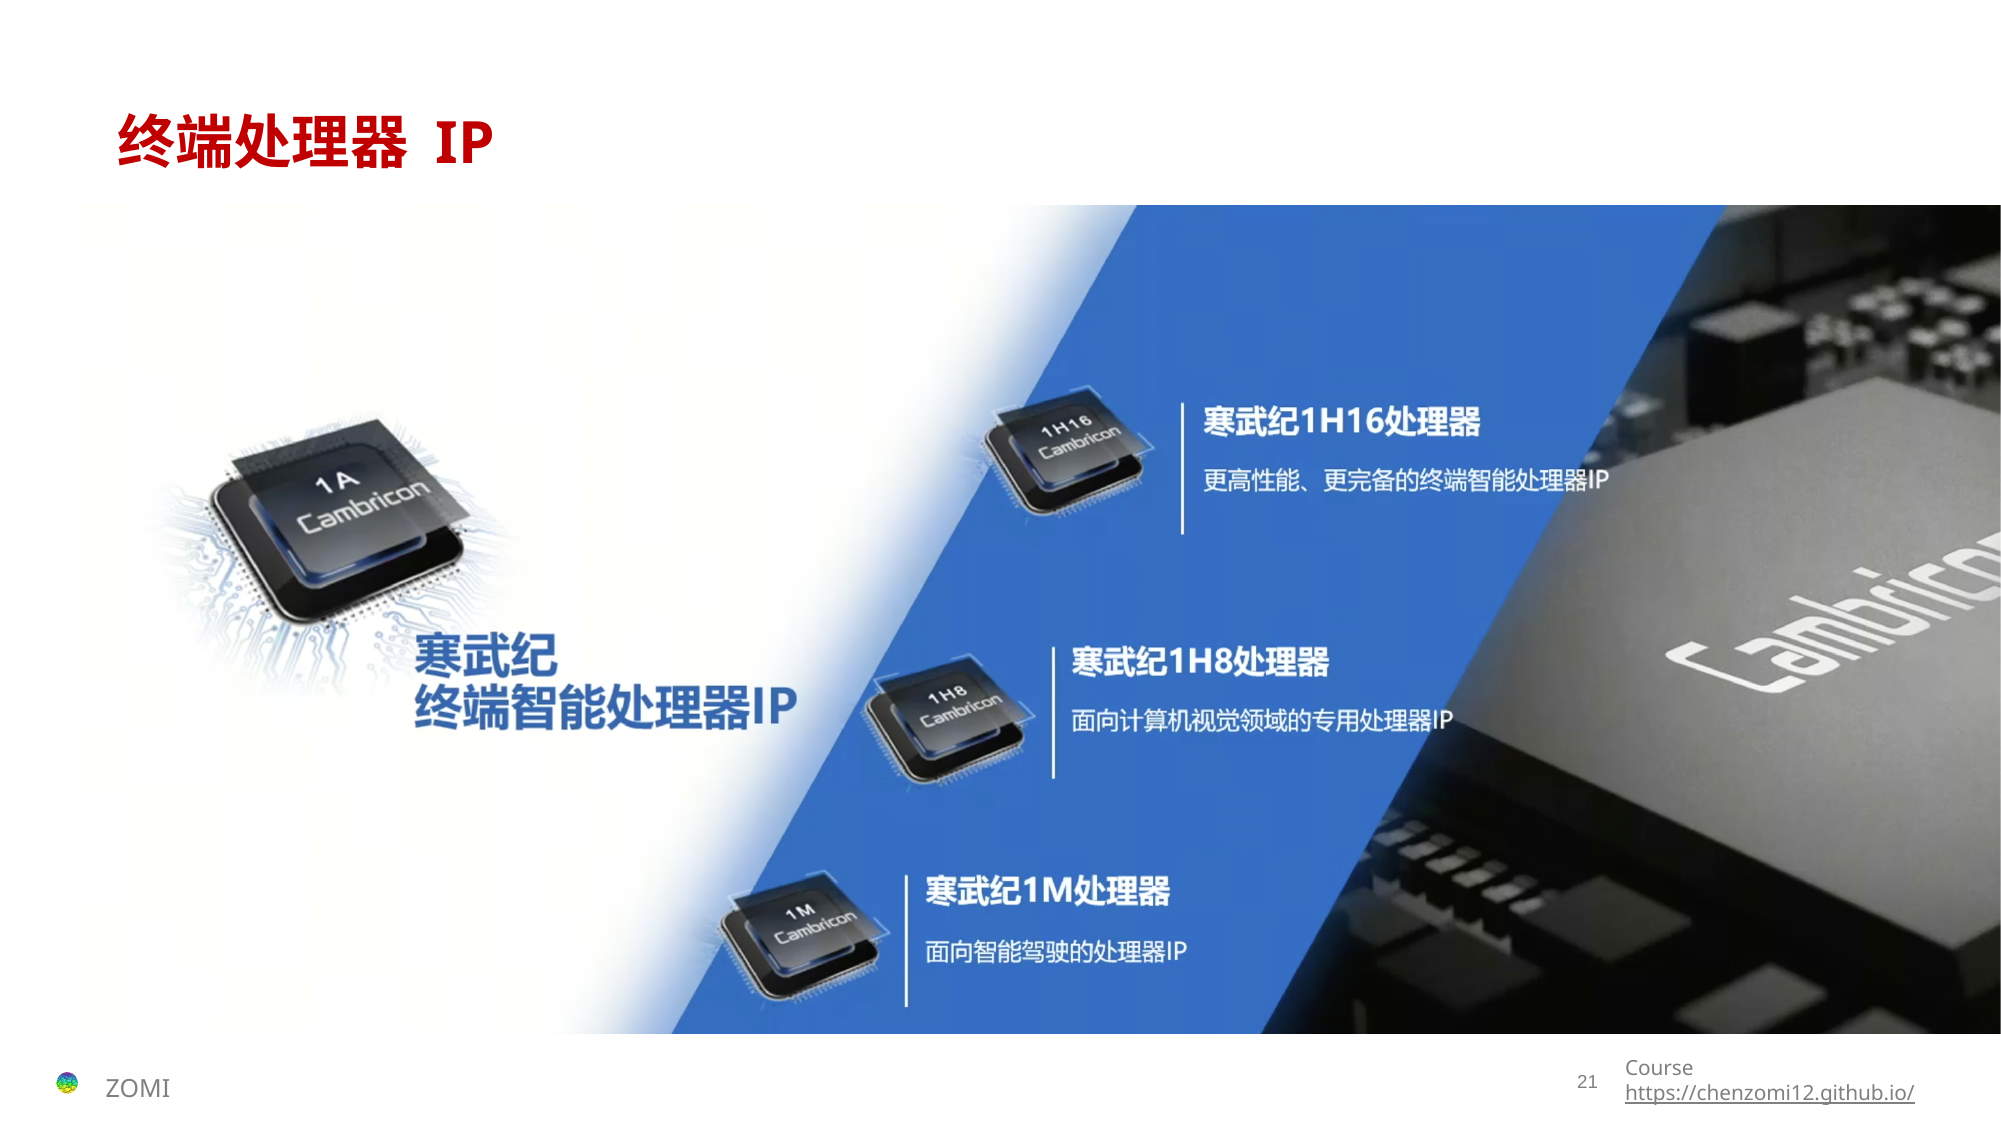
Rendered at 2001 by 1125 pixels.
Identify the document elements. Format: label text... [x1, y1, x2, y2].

picture [57, 1073, 77, 1093]
picture [80, 205, 2001, 1034]
title 终端处理器 IP [102, 91, 1901, 189]
